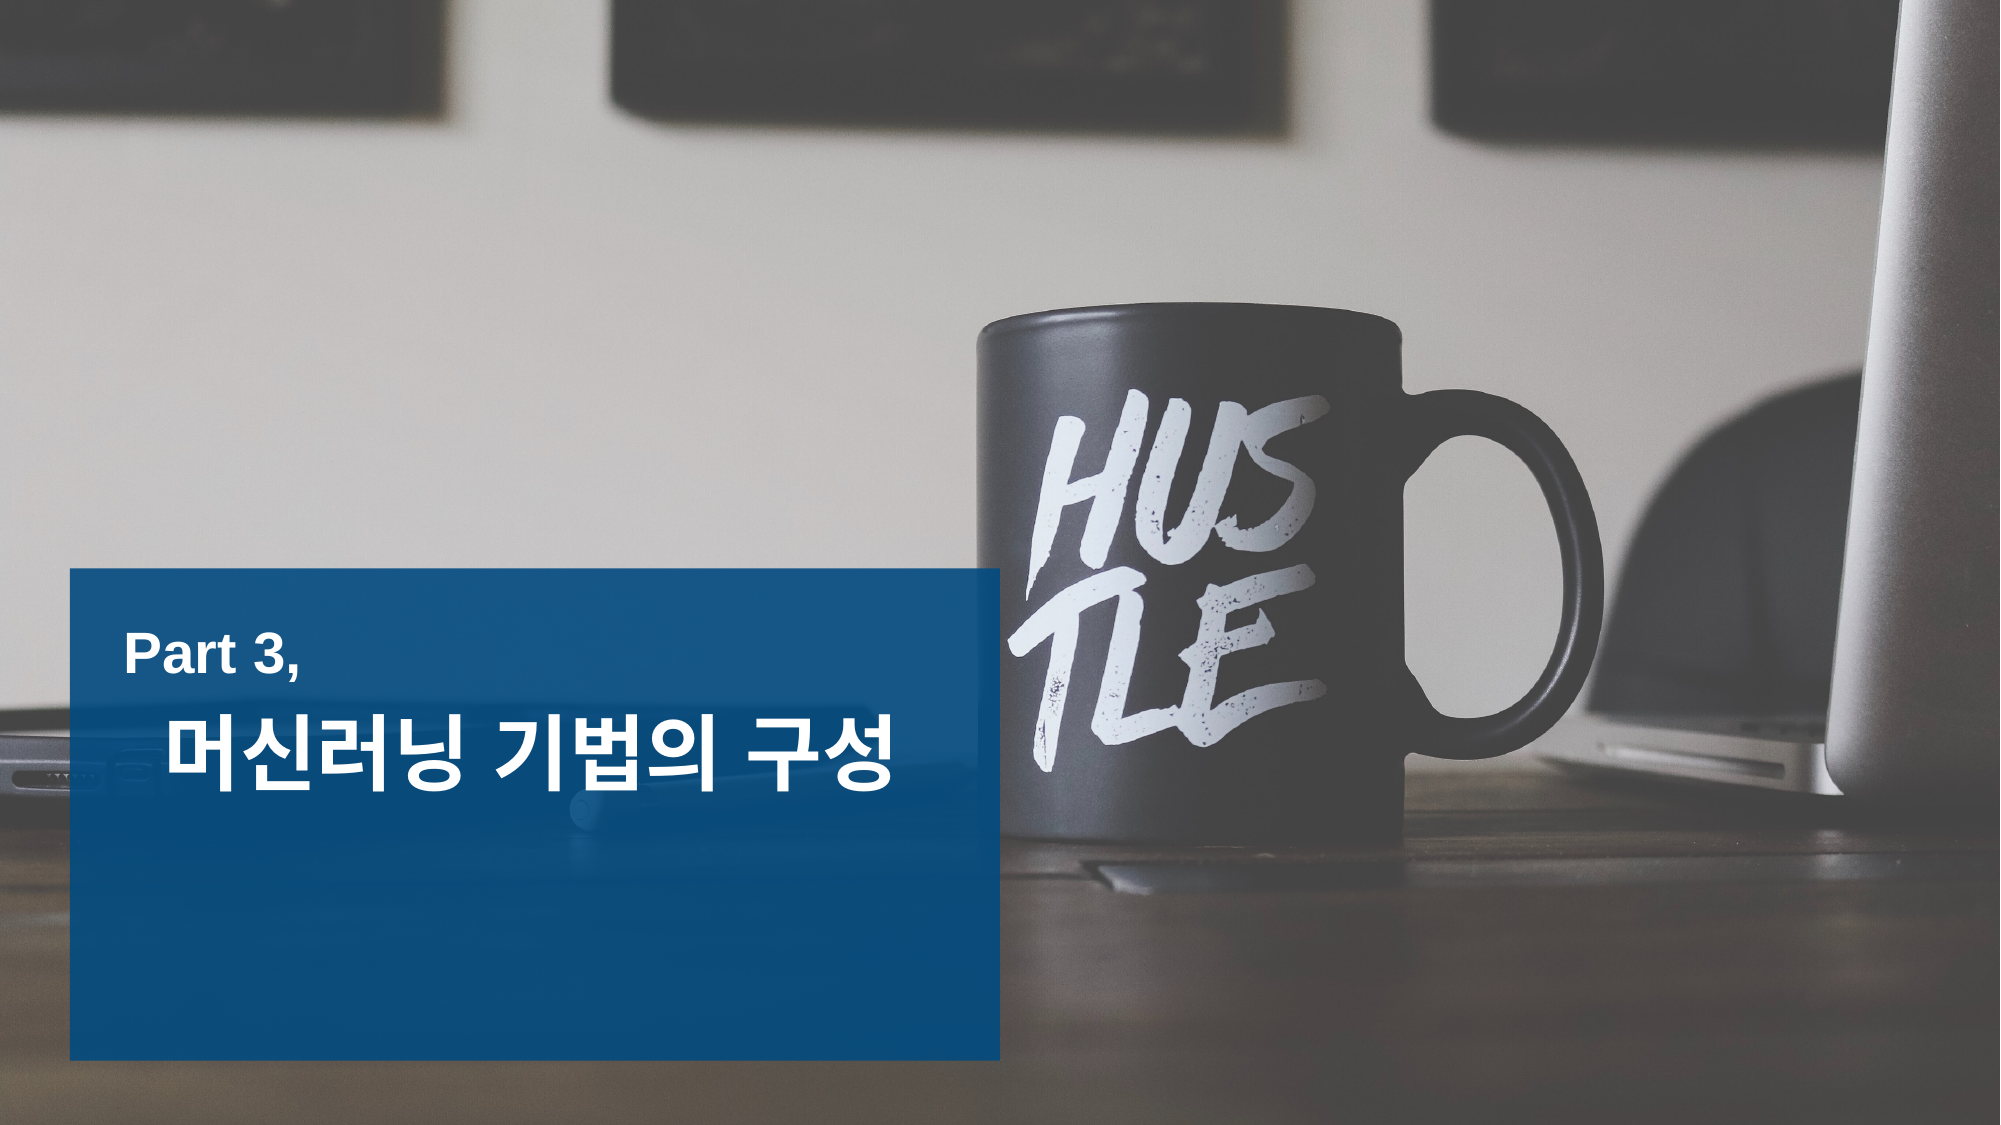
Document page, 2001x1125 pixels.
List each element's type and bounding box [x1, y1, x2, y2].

text_box [69, 568, 1000, 1061]
picture [0, 0, 2000, 1125]
